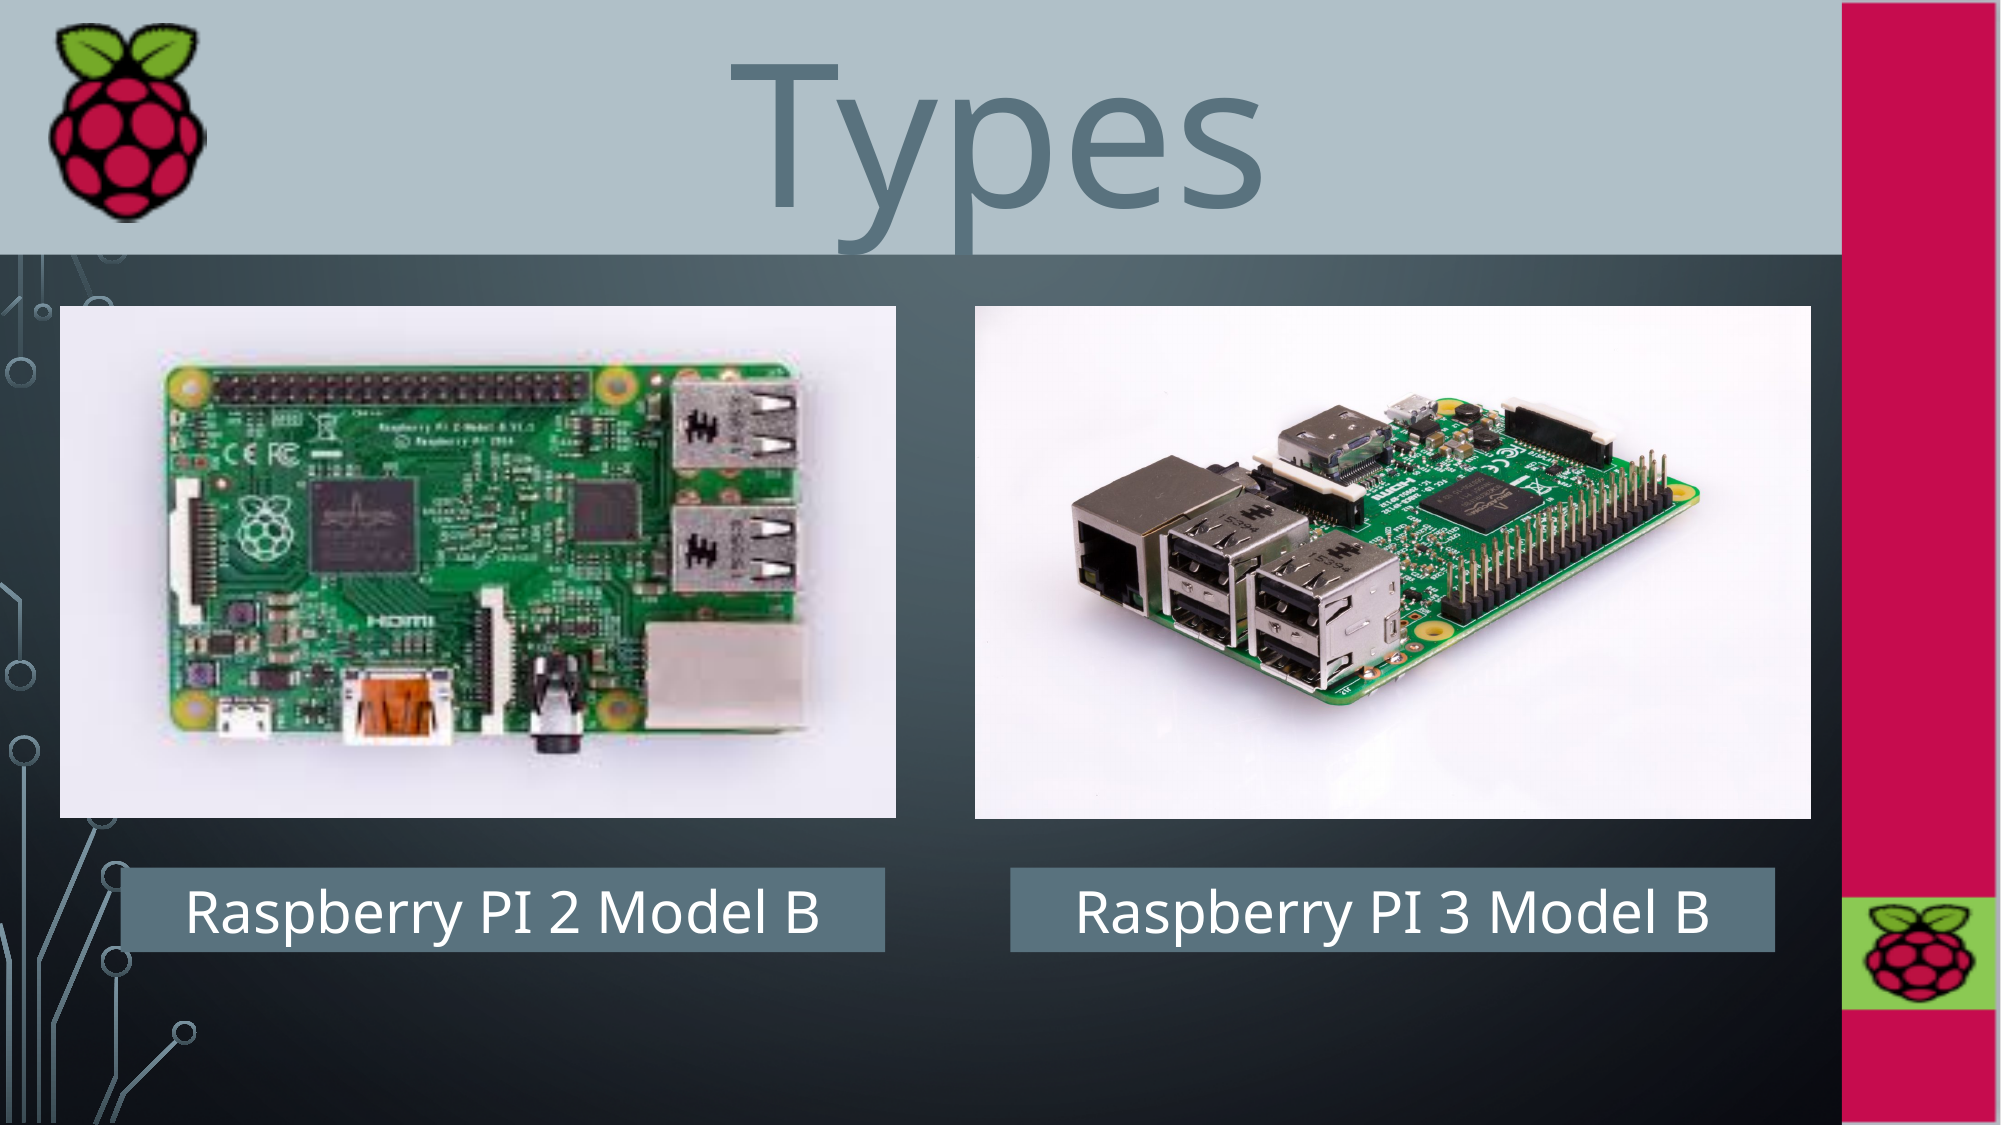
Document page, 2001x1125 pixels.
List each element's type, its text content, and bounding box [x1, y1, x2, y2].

text_box Types [0, 0, 1841, 255]
picture [974, 306, 1812, 819]
picture [59, 306, 897, 818]
picture [1841, 0, 2000, 1125]
picture [48, 23, 208, 224]
text_box Raspberry PI 2 Model B [120, 867, 886, 953]
text_box Raspberry PI 3 Model B [1010, 867, 1776, 953]
